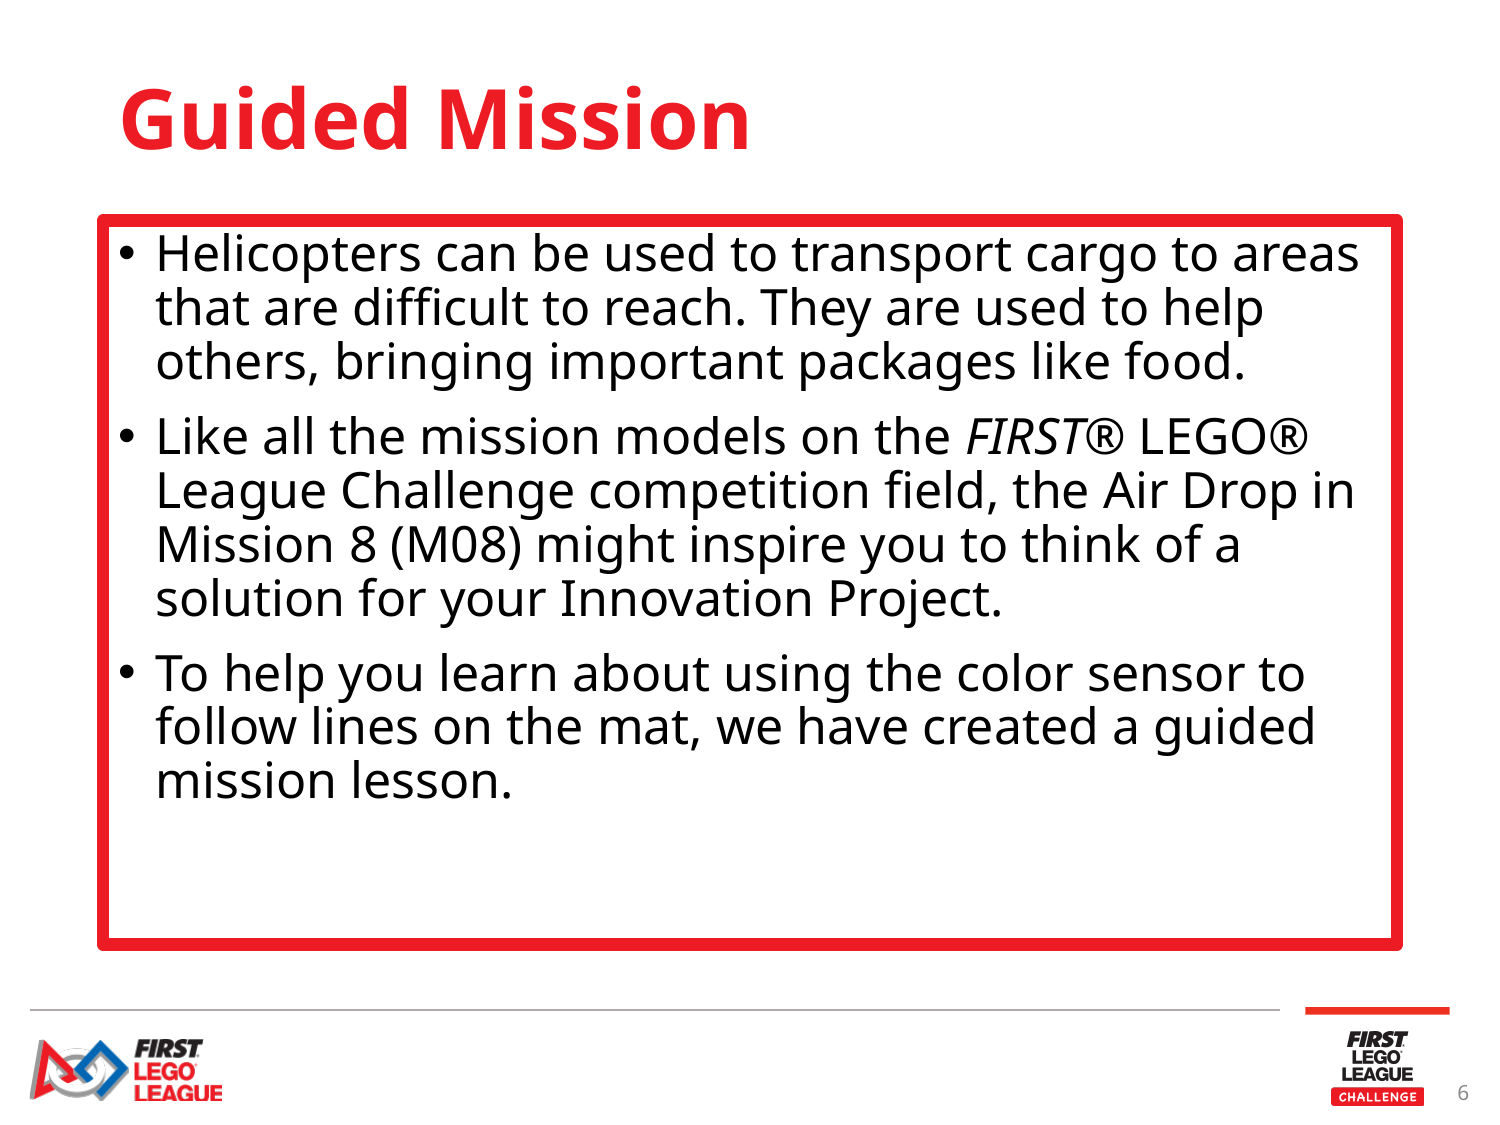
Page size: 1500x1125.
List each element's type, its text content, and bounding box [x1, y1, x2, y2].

title Guided Mission [103, 59, 1397, 185]
list Helicopters can be used to transport cargo to areas that are difficult to reach. They are used to help others, bringing important packages like food. Like all the mission models on the FIRST® LEGO® League Challenge competition field, the Air Drop in Mission 8 (M08) might inspire you to think of a solution for your Innovation Project. To help you learn about using the color sensor to follow lines on the mat, we have created a guided mission lesson. [103, 220, 1397, 945]
slide_number 6 [1425, 1076, 1484, 1111]
